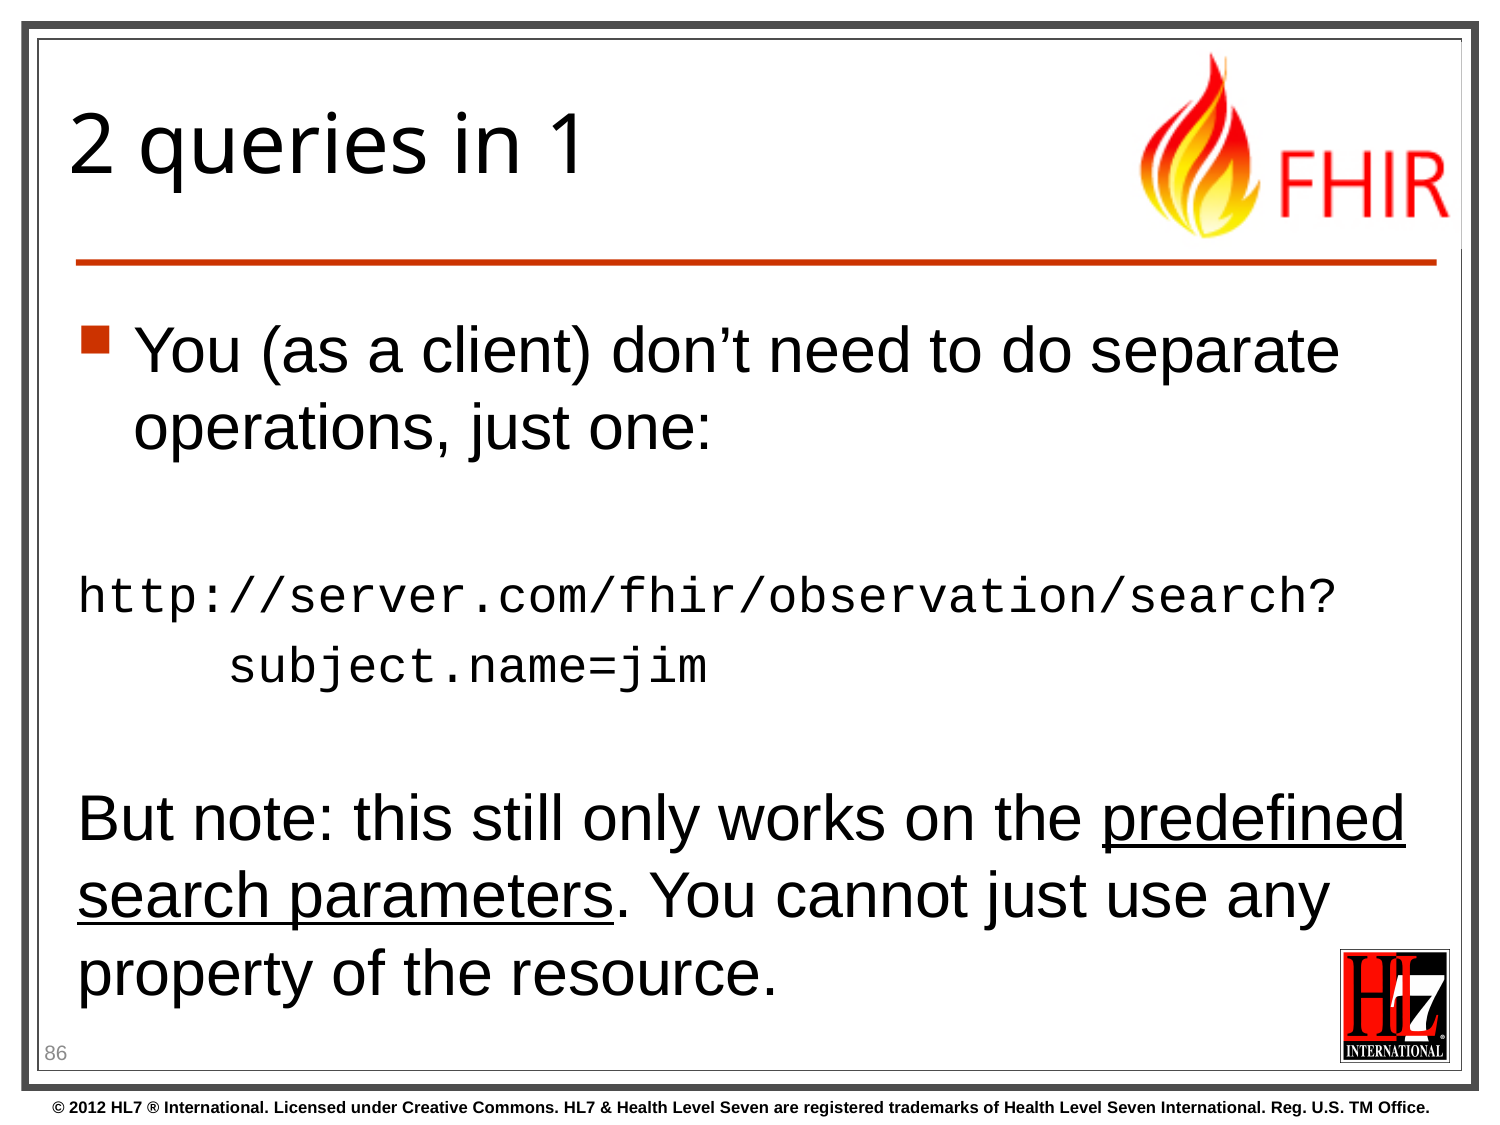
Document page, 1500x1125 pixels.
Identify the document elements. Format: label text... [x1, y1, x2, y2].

slide_number 86 [29, 1034, 148, 1071]
list You (as a client) don’t need to do separate operations, just one: http://server.com/fhir/observation/search? subject.name=jim But note: this still only works on the predefined search parameters. You cannot just use any property of the resource. [62, 299, 1438, 1035]
picture [1340, 949, 1450, 1063]
title 2 queries in 1 [53, 54, 1128, 244]
picture [1128, 42, 1462, 249]
